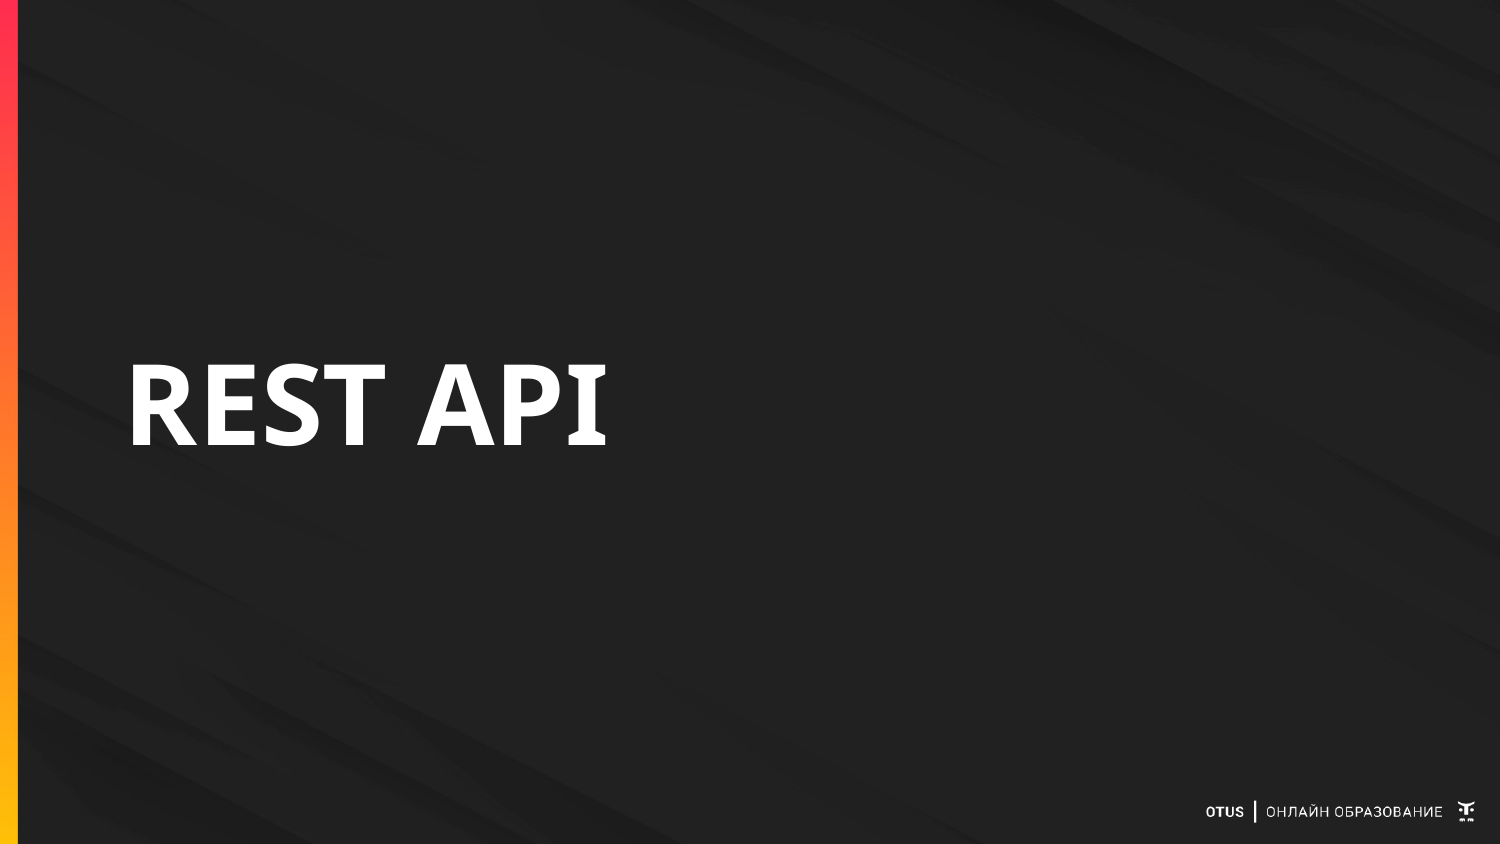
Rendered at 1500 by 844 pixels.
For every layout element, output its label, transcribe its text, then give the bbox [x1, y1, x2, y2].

picture [0, 0, 1500, 844]
title REST API [106, 65, 1371, 737]
